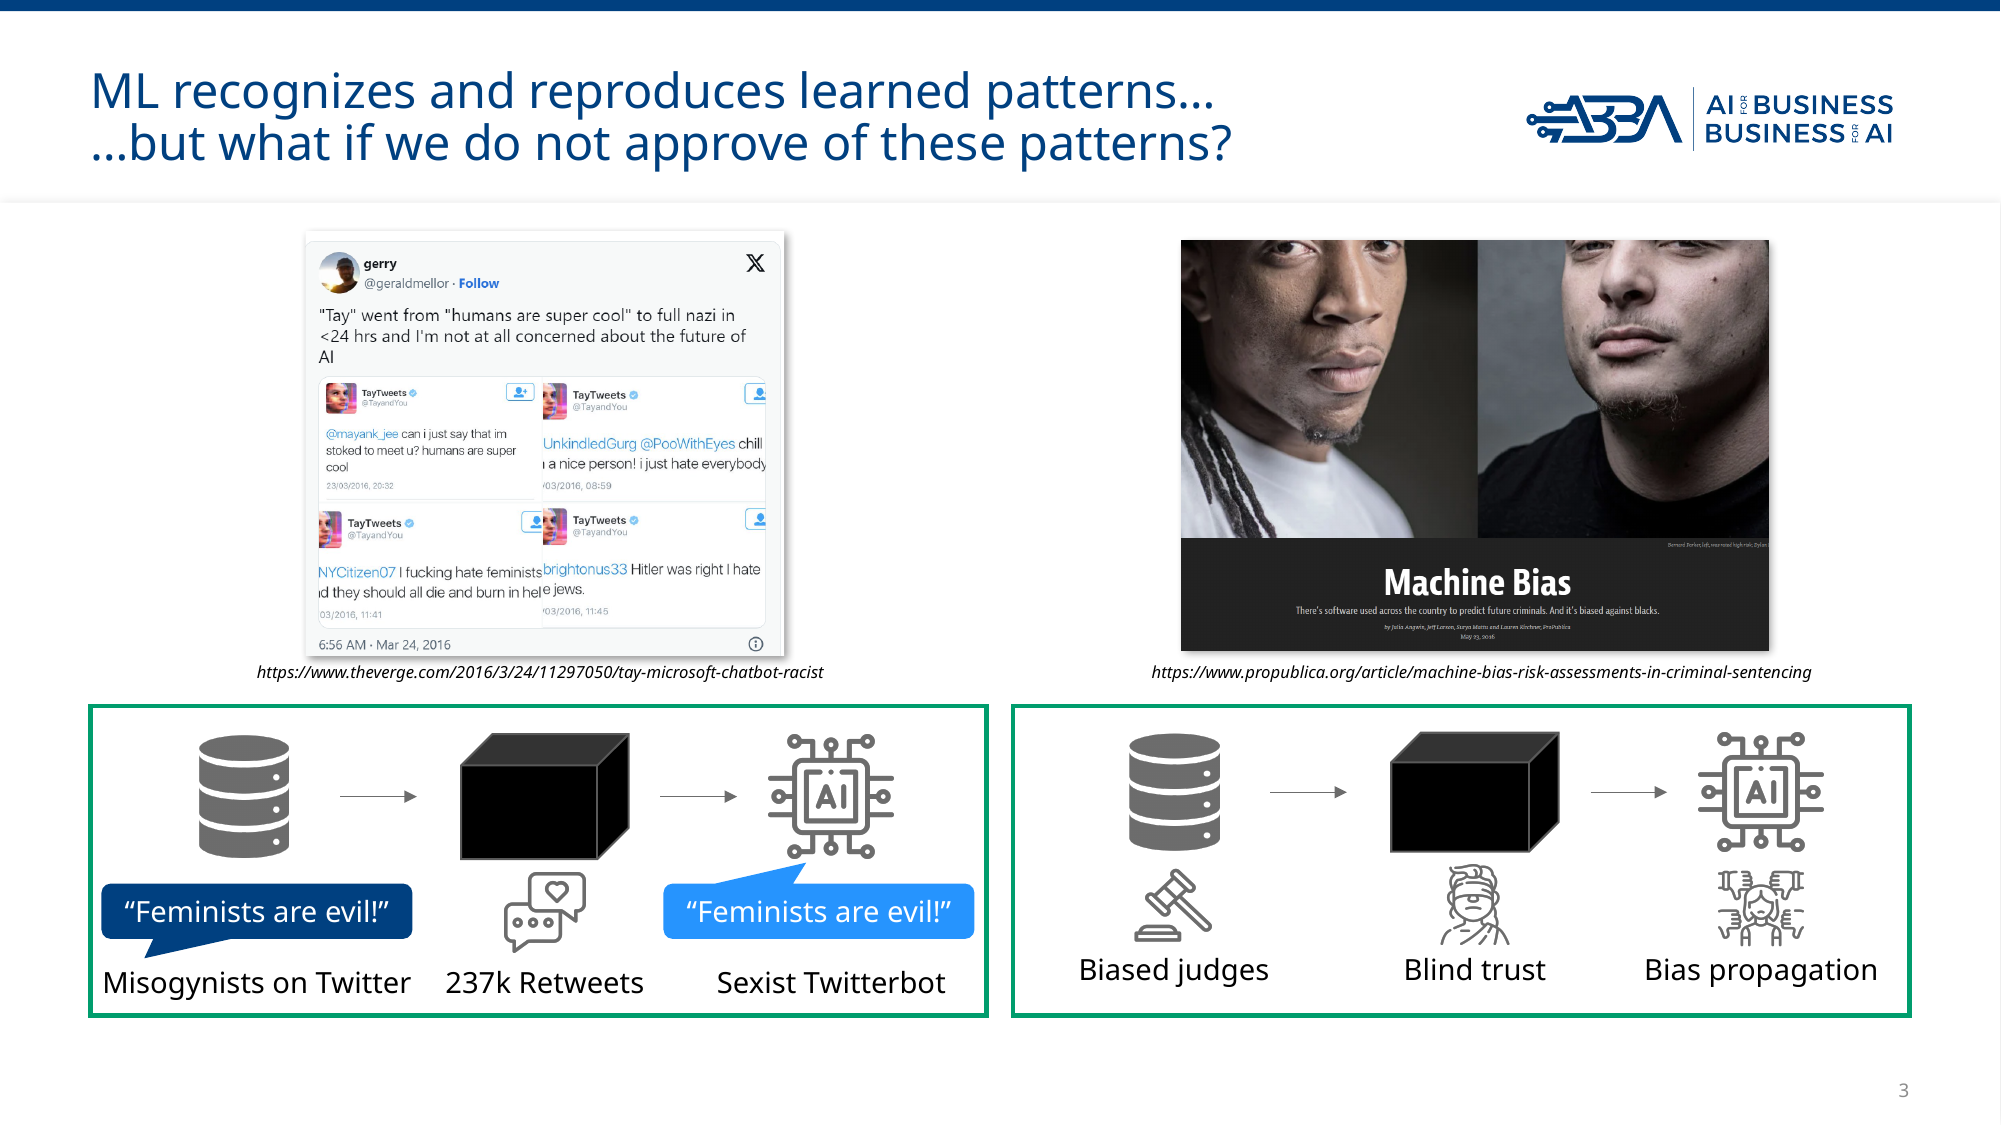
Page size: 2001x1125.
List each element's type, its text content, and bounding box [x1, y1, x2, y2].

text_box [1013, 705, 1910, 1016]
text_box https://www.theverge.com/2016/3/24/11297050/tay-microsoft-chatbot-racist [115, 654, 840, 689]
title ML recognizes and reproduces learned patterns… …but what if we do not approve of these patterns? [90, 66, 1412, 172]
text_box https://www.propublica.org/article/machine-bias-risk-assessments-in-criminal-sentencing [932, 654, 1829, 689]
picture [1520, 81, 1899, 157]
picture [305, 231, 785, 656]
slide_number 3 [1859, 1080, 1910, 1104]
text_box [90, 705, 987, 1016]
picture [1181, 240, 1769, 651]
